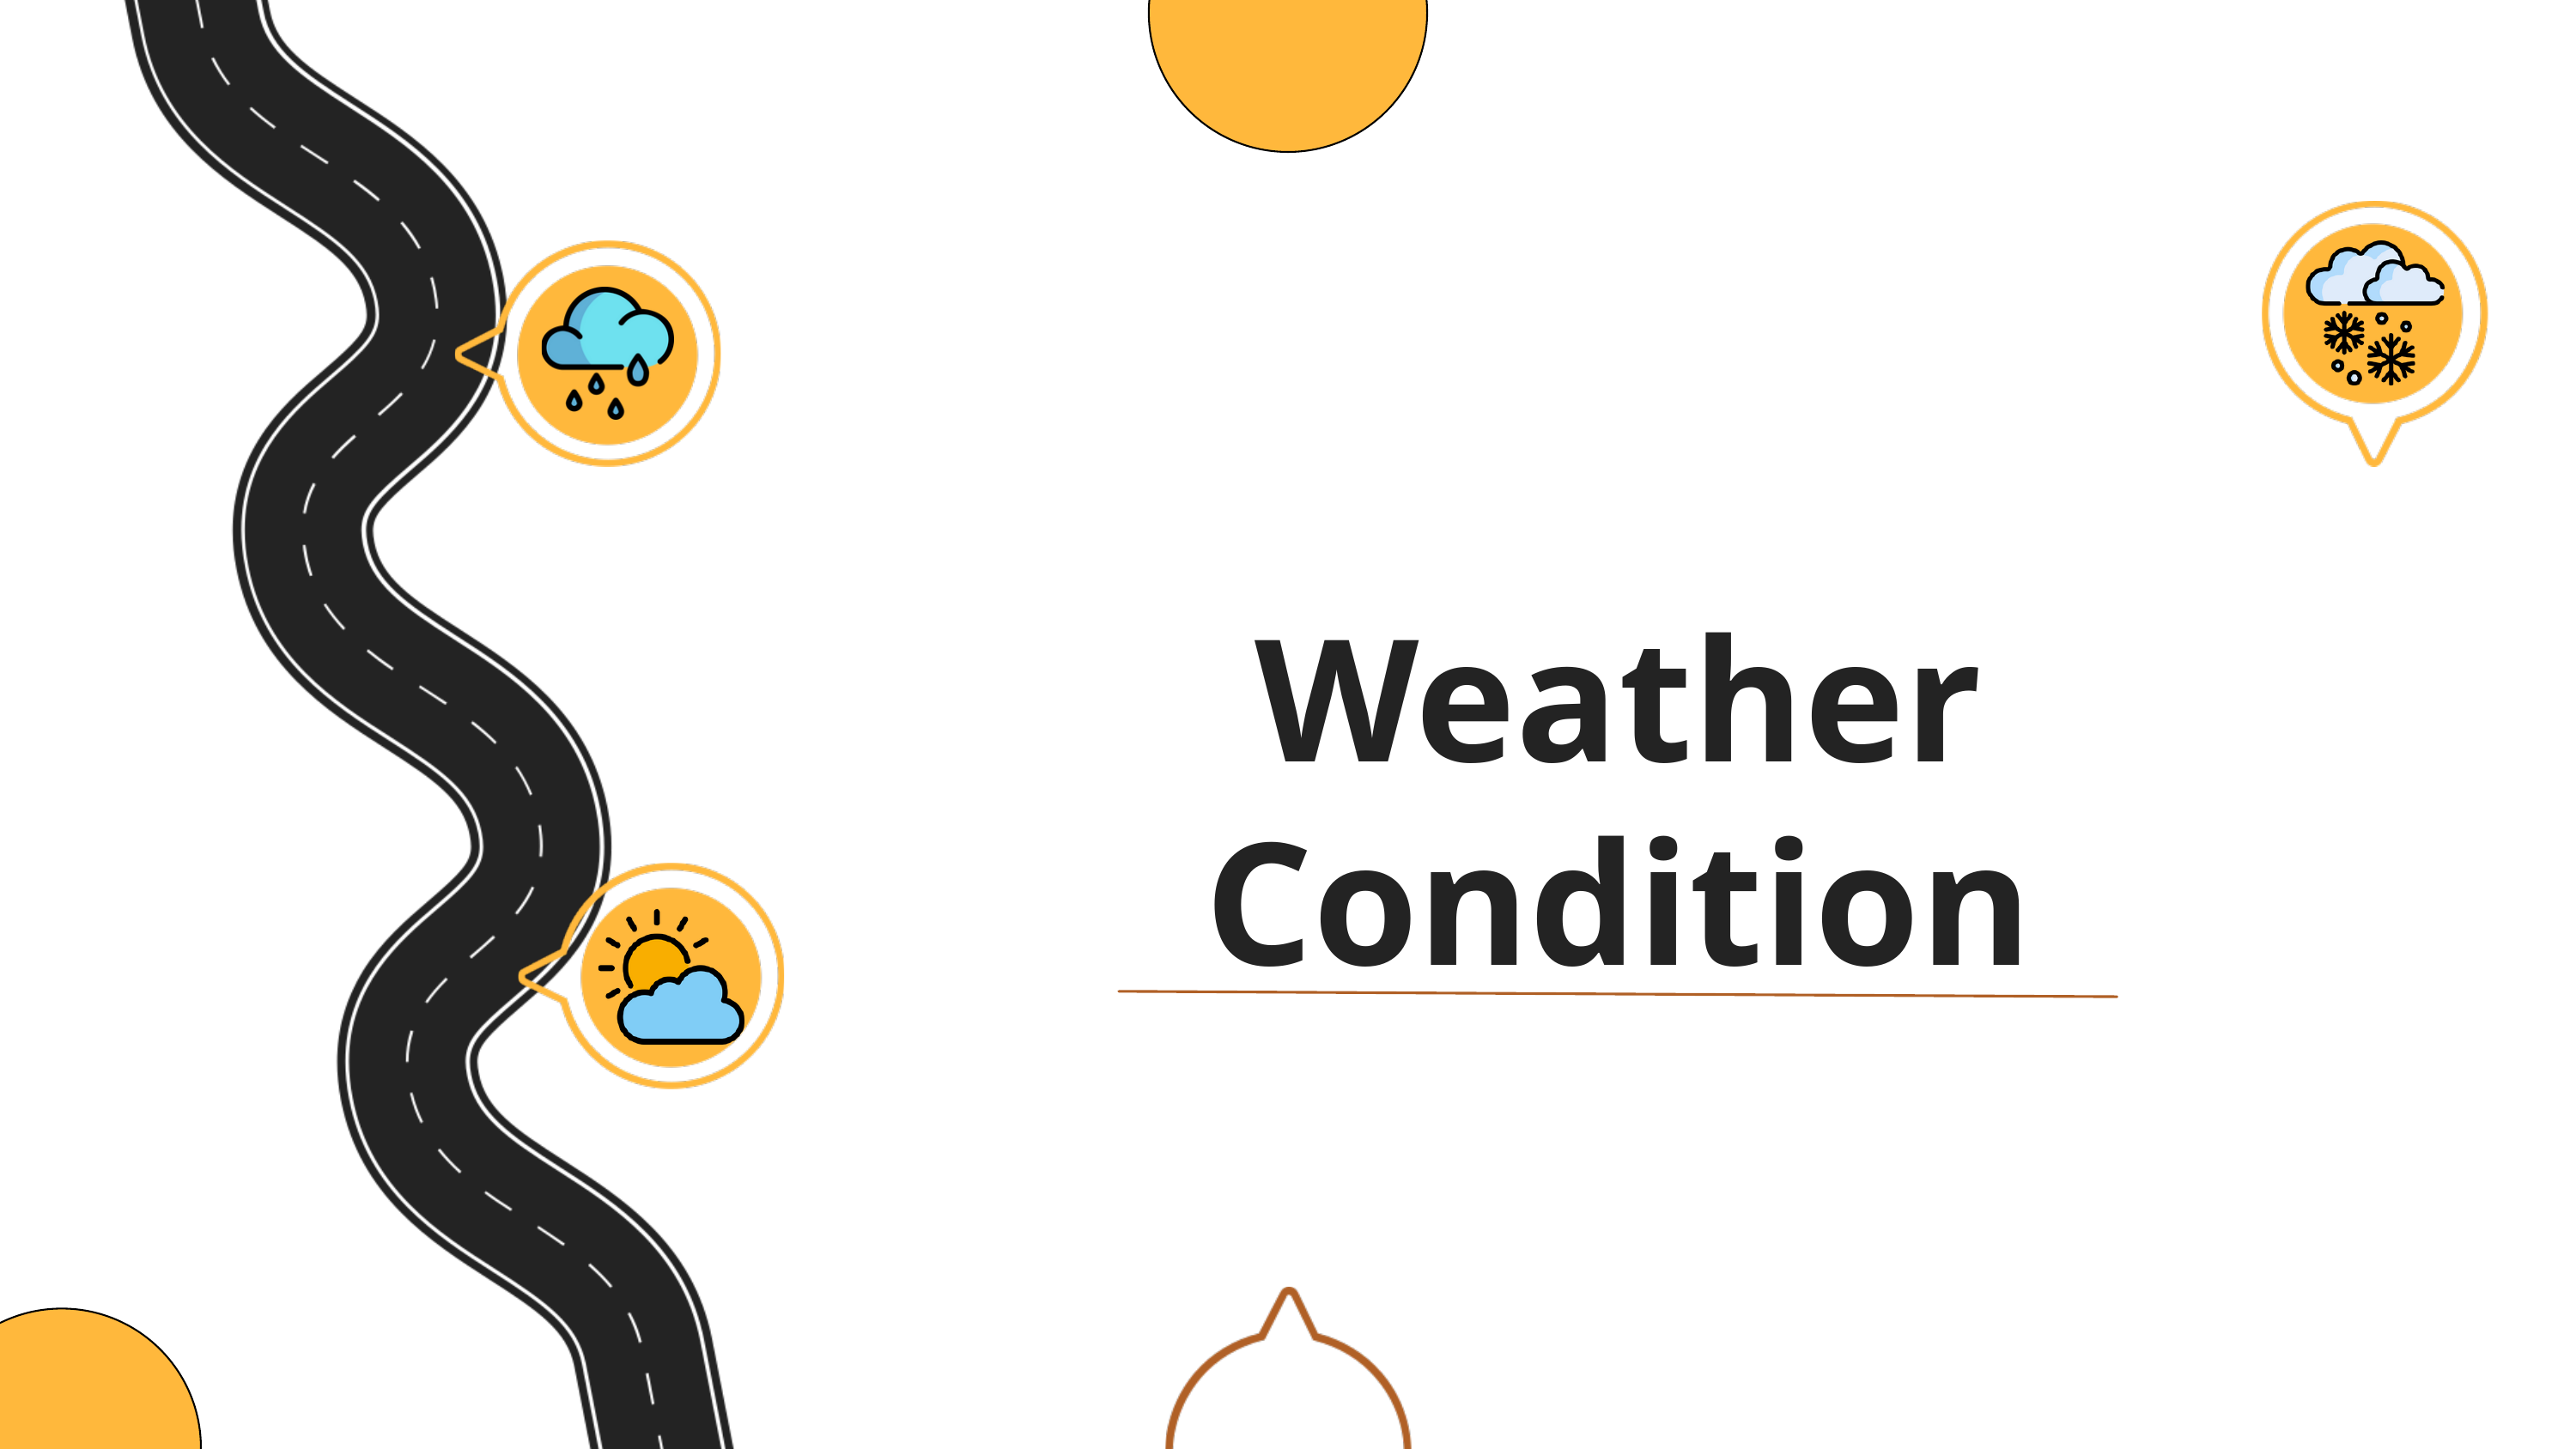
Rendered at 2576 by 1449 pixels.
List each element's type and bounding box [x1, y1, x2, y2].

text_box [2302, 240, 2448, 385]
text_box [1121, 531, 2116, 1070]
text_box [106, 0, 744, 1449]
text_box [518, 863, 785, 1089]
text_box [1165, 1287, 1412, 1449]
text_box [0, 1308, 202, 1449]
text_box [1148, 0, 1428, 153]
text_box [2262, 201, 2488, 467]
text_box [541, 287, 674, 420]
text_box [598, 903, 744, 1050]
text_box [454, 240, 721, 467]
